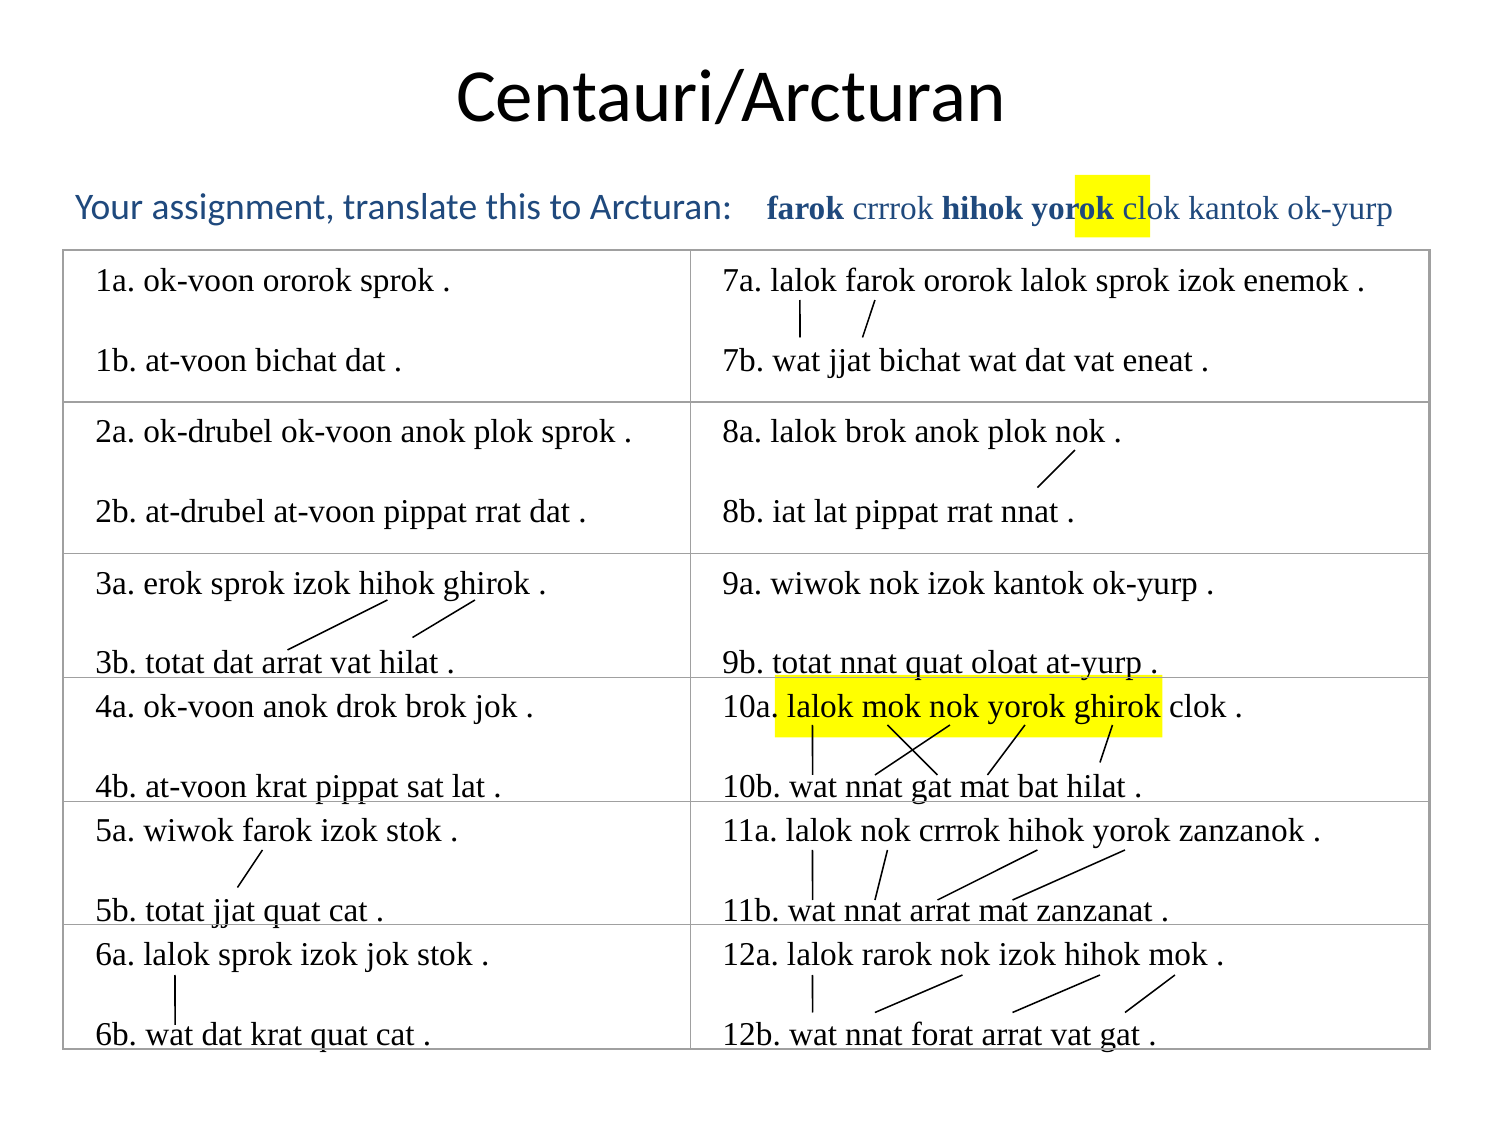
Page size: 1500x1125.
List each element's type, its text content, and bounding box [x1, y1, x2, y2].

text_box Your assignment, translate this to Arcturan: farok crrrok hihok yorok clok kantok ok-yurp [60, 174, 1409, 235]
title Centauri/Arcturan [37, 22, 1425, 161]
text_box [62, 249, 1431, 1050]
